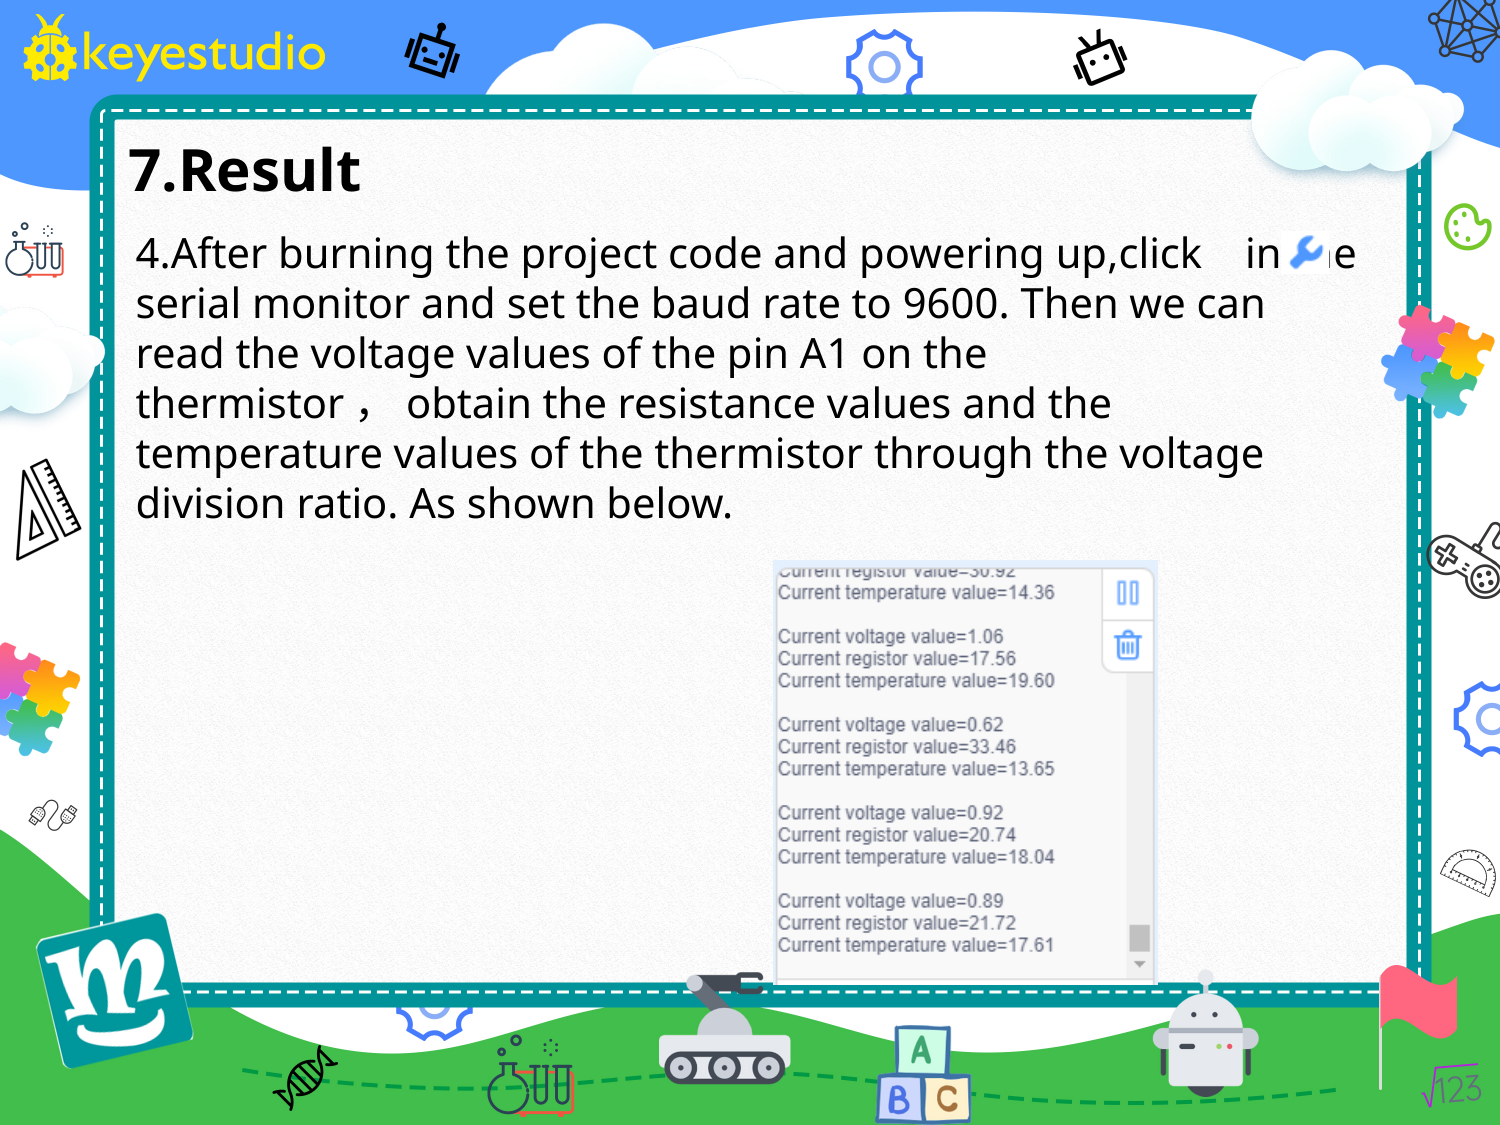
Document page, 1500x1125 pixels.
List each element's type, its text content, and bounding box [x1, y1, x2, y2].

text_box 7.Result [113, 125, 377, 211]
text_box 4.After burning the project code and powering up,click in the serial monitor and set the baud rate to 9600. Then we can read the voltage values of the pin A1 on the thermistor，obtain the resistance values and the temperature values of the thermistor through the voltage division ratio. As shown below. [120, 219, 1380, 535]
picture [0, 0, 1500, 1125]
